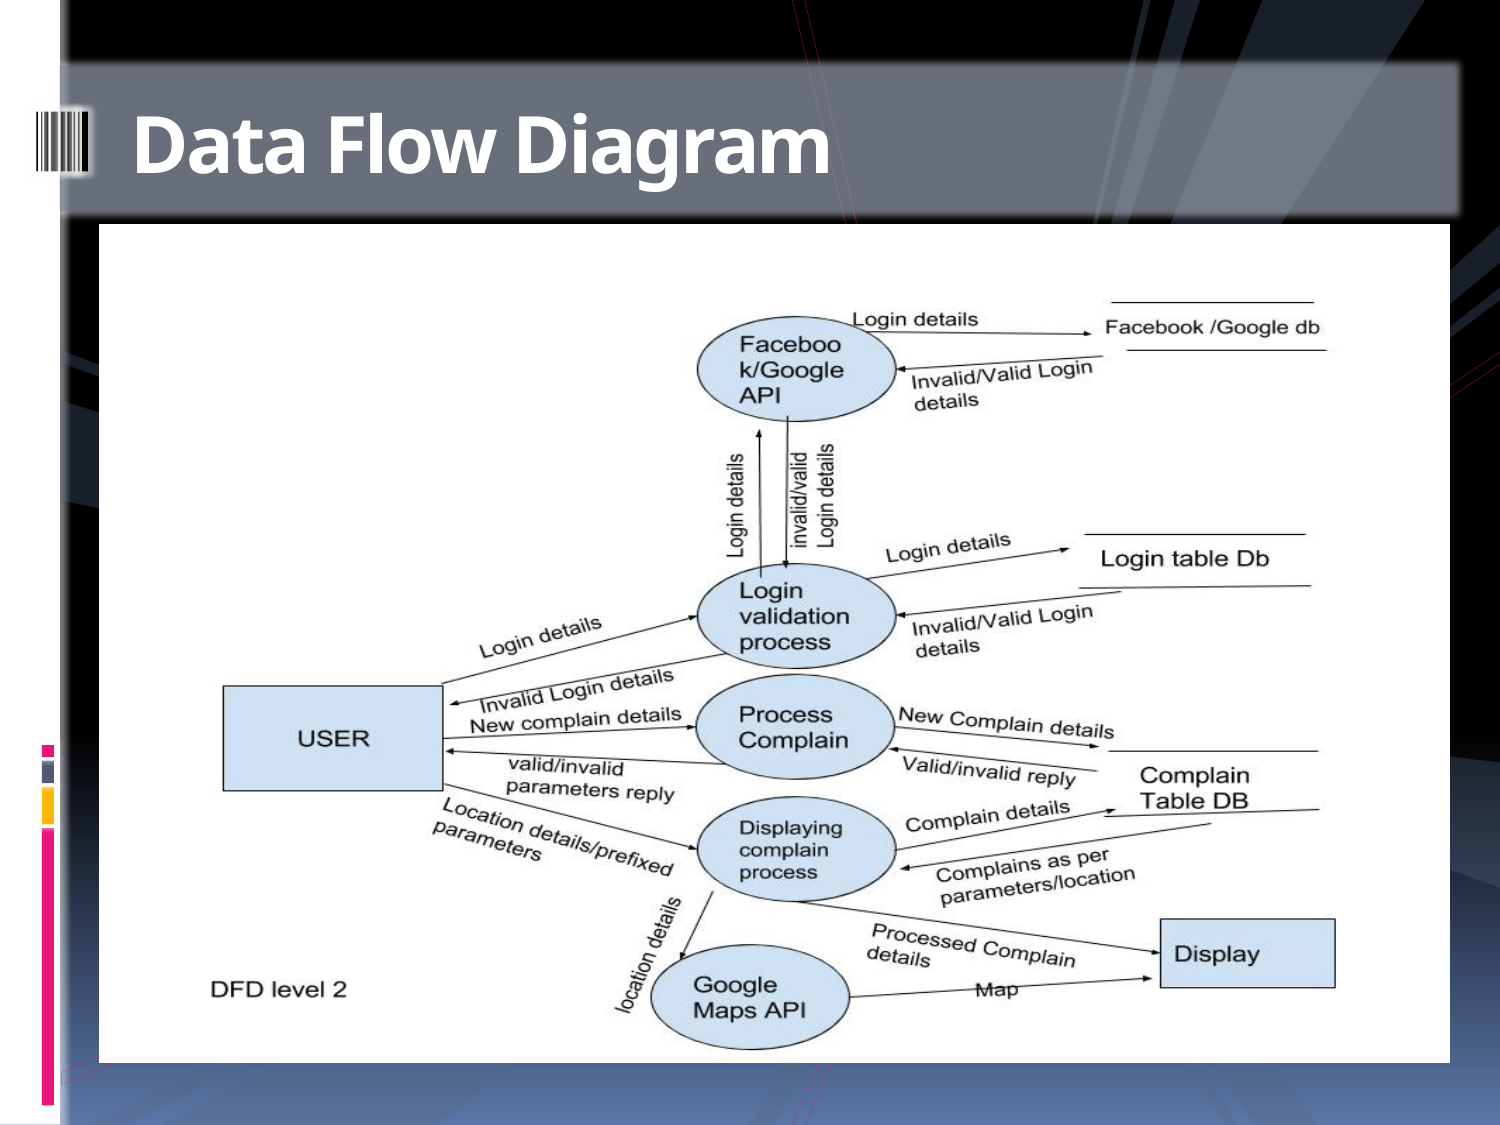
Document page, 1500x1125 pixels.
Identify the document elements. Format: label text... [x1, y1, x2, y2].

picture [99, 224, 1451, 1063]
title Data Flow Diagram [115, 83, 1454, 212]
